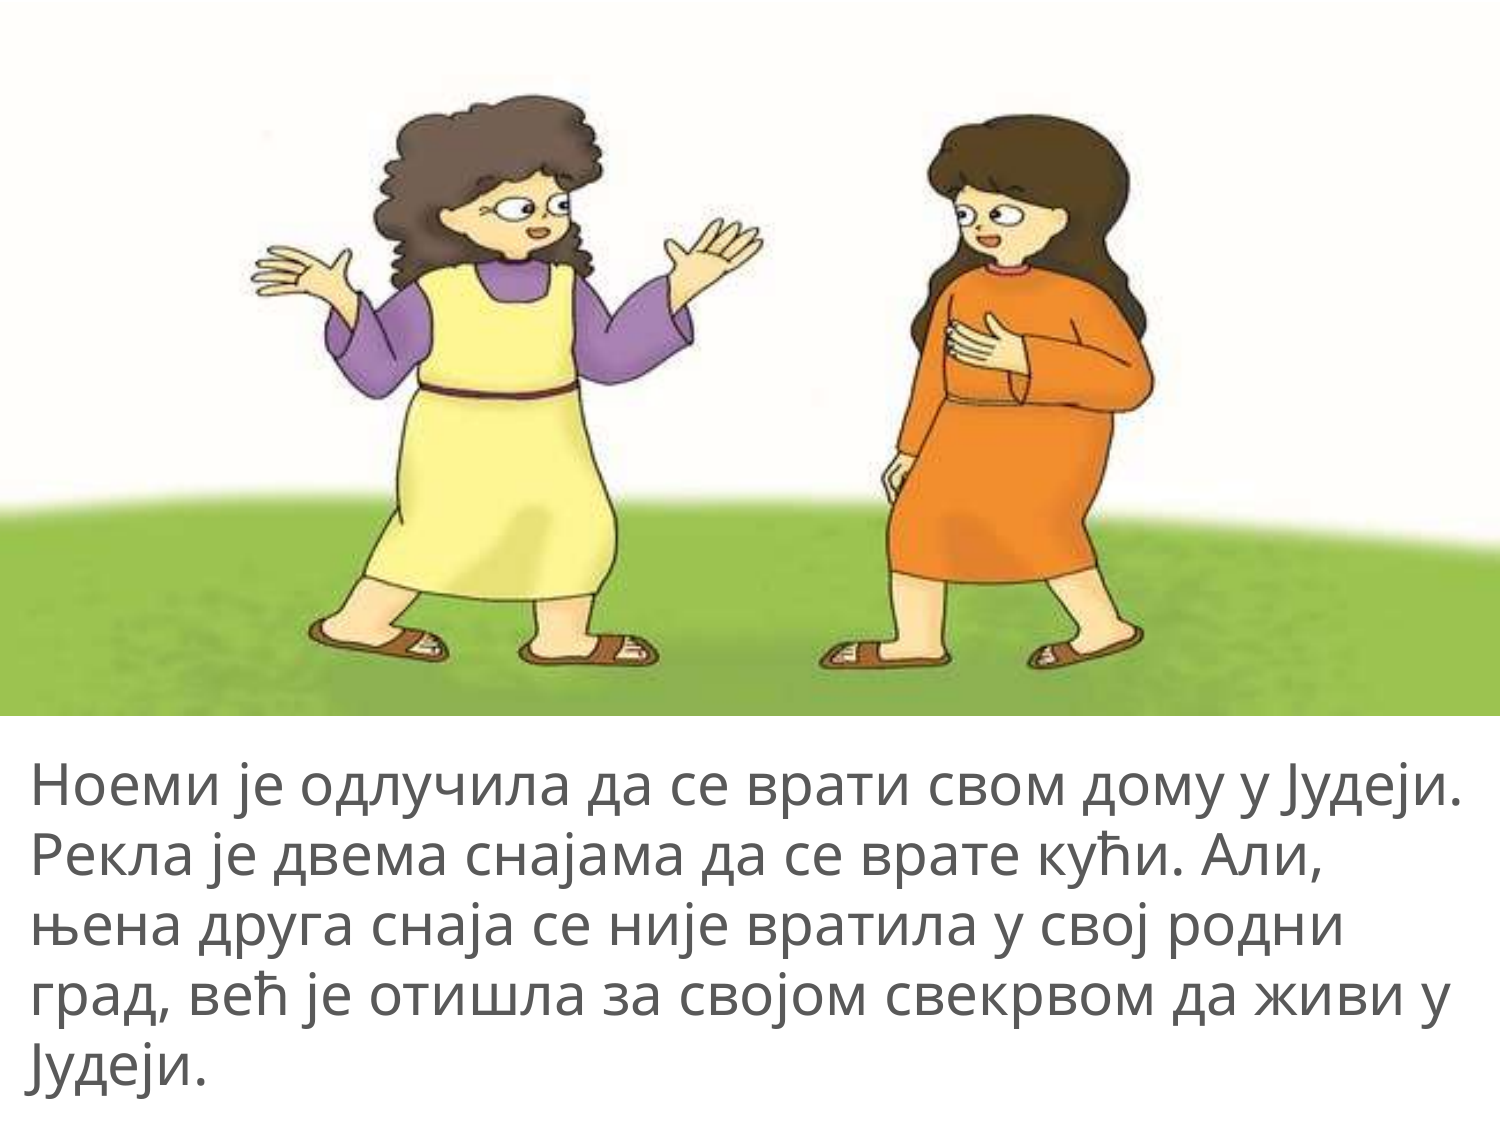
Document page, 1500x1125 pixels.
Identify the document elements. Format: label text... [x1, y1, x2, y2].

text_box Ноеми је одлучила да се врати свом дому у Јудеји. Рекла је двема снајама да се врате кући. Али, њена друга снаја се није вратила у свој родни град, већ је отишла за својом свекрвом да живи у Јудеји. [14, 739, 1486, 1105]
picture [0, 1, 1500, 717]
